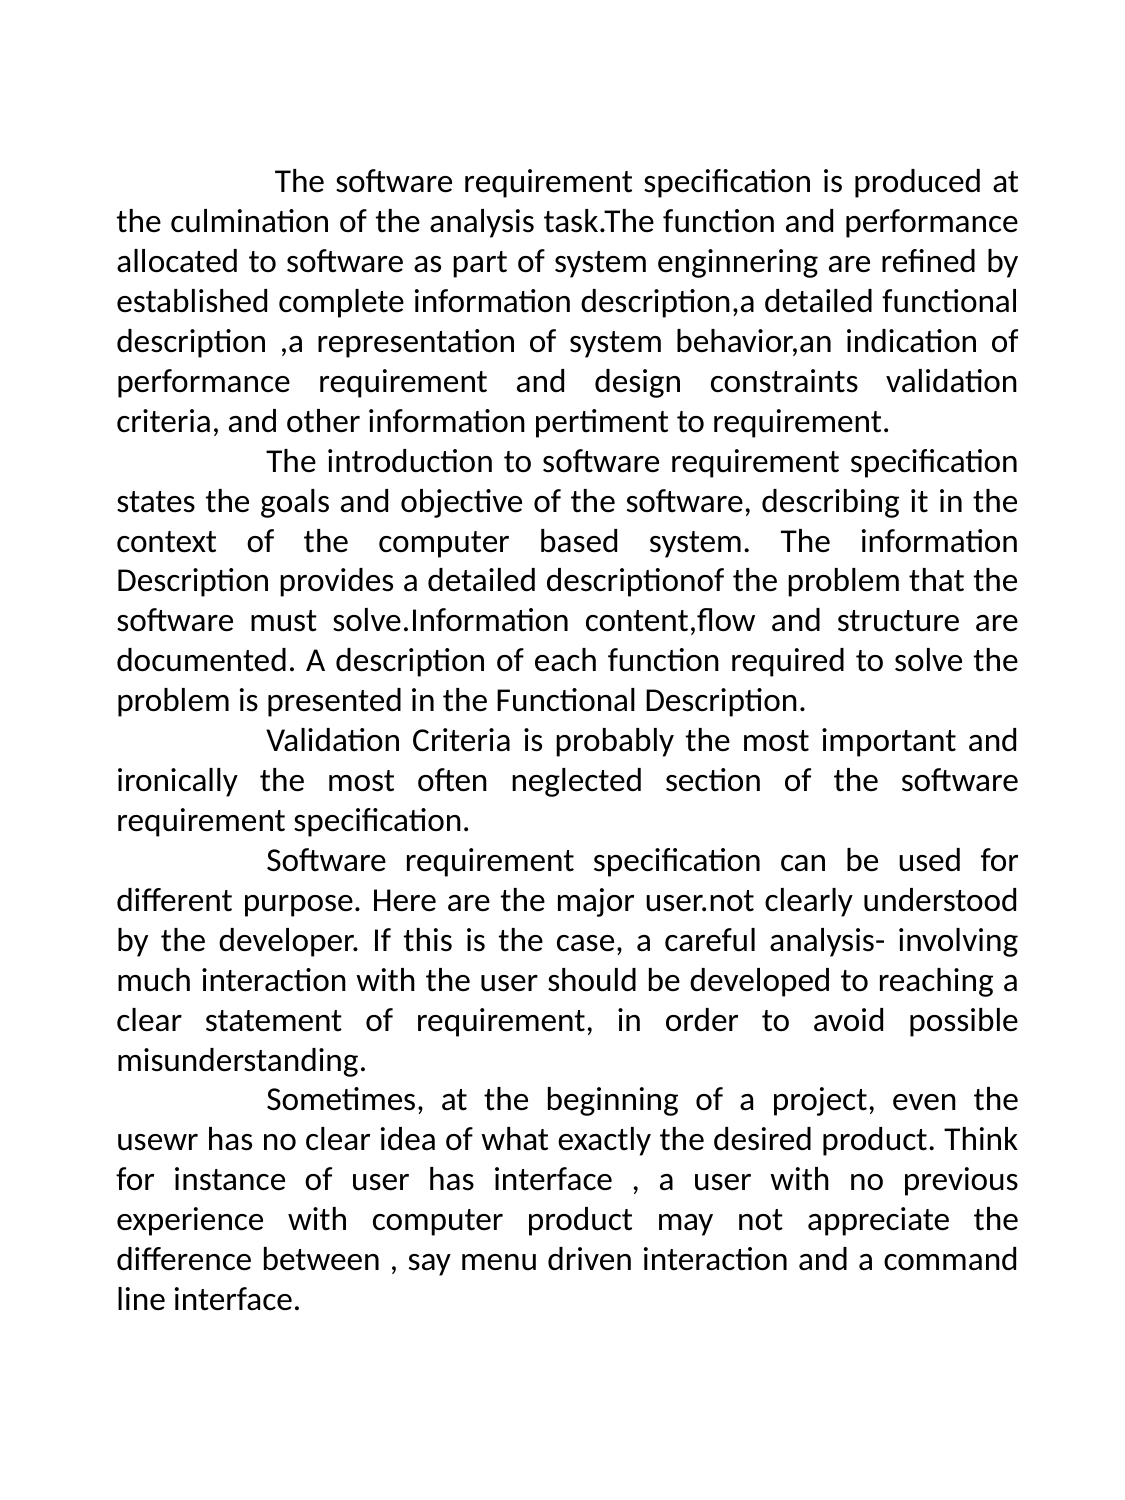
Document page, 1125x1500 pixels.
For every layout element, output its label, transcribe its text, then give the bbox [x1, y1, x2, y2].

text_box The software requirement specification is produced at the culmination of the analysis task.The function and performance allocated to software as part of system enginnering are refined by established complete information description,a detailed functional description ,a representation of system behavior,an indication of performance requirement and design constraints validation criteria, and other information pertiment to requirement. The introduction to software requirement specification states the goals and objective of the software, describing it in the context of the computer based system. The information Description provides a detailed descriptionof the problem that the software must solve.Information content,flow and structure are documented. A description of each function required to solve the problem is presented in the Functional Description. Validation Criteria is probably the most important and ironically the most often neglected section of the software requirement specification. Software requirement specification can be used for different purpose. Here are the major user.not clearly understood by the developer. If this is the case, a careful analysis- involving much interaction with the user should be developed to reaching a clear statement of requirement, in order to avoid possible misunderstanding. Sometimes, at the beginning of a project, even the usewr has no clear idea of what exactly the desired product. Think for instance of user has interface , a user with no previous experience with computer product may not appreciate the difference between , say menu driven interaction and a command line interface. [101, 112, 1035, 1365]
